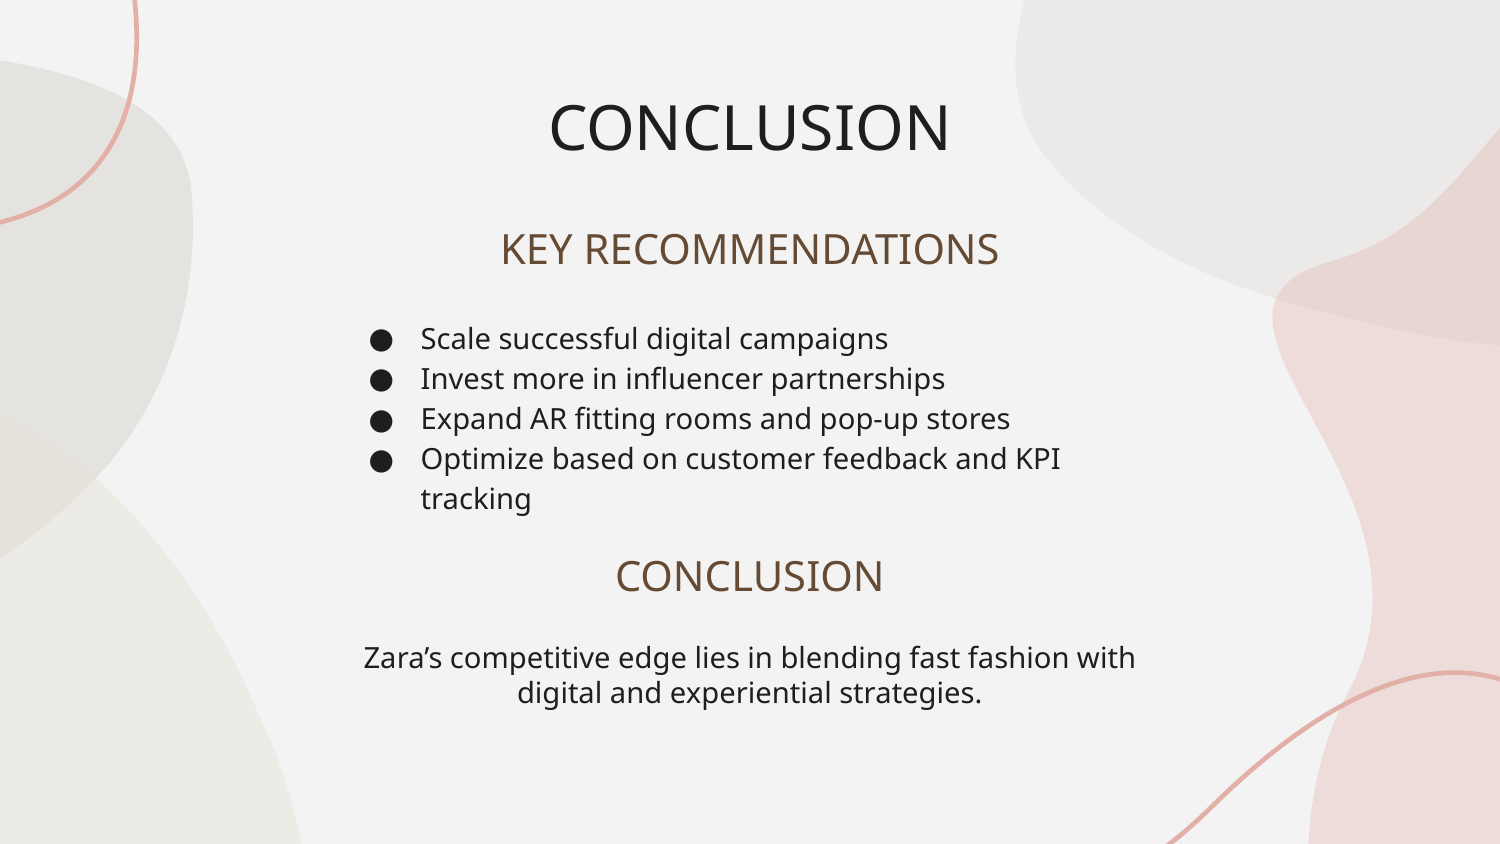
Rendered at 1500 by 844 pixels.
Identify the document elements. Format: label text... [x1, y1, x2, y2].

subtitle Scale successful digital campaigns Invest more in influencer partnerships Expand AR fitting rooms and pop-up stores Optimize based on customer feedback and KPI tracking [330, 299, 1170, 415]
title CONCLUSION [330, 534, 1170, 615]
title KEY RECOMMENDATIONS [330, 208, 1170, 289]
subtitle Zara’s competitive edge lies in blending fast fashion with digital and experiential strategies. [330, 623, 1170, 739]
title CONCLUSION [118, 71, 1382, 180]
